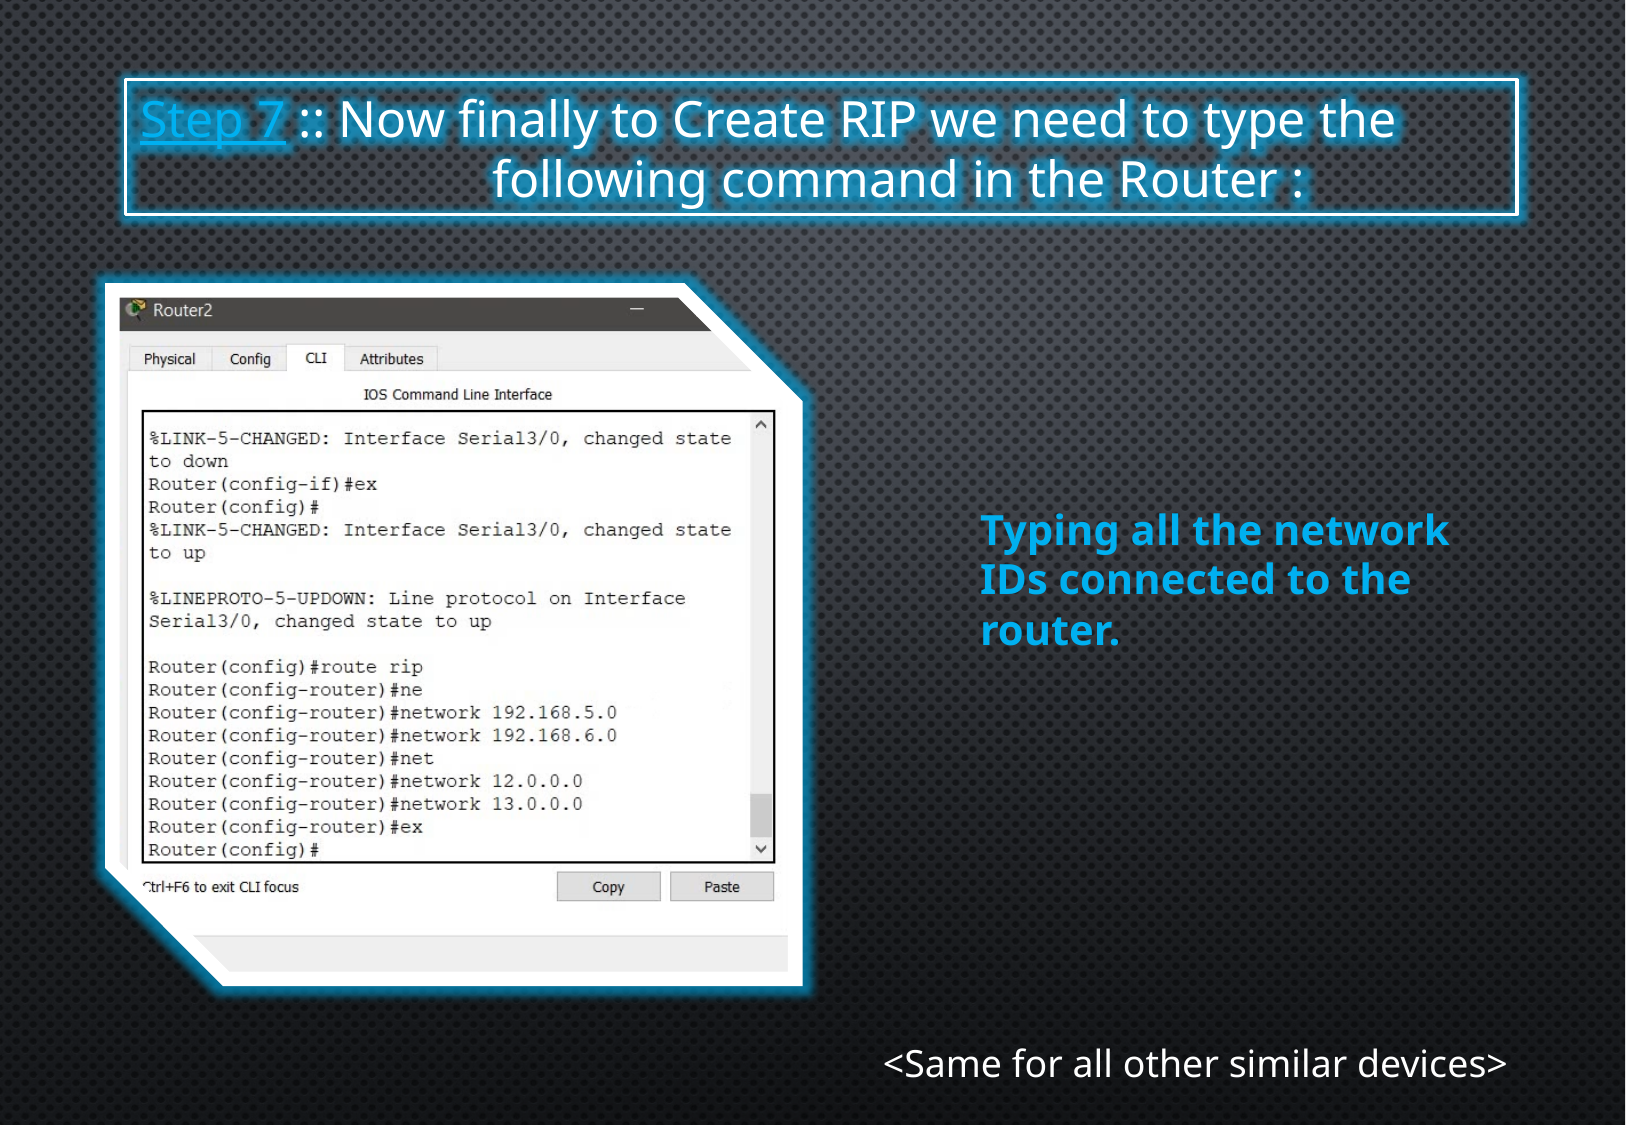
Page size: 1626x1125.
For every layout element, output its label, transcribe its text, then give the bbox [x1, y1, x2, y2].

picture [112, 889, 203, 980]
text_box <Same for all other similar devices> [868, 1032, 1524, 1093]
text_box Step 7 :: Now finally to Create RIP we need to type the following command in the Router : [125, 79, 1517, 215]
text_box Typing all the network IDs connected to the router. [965, 495, 1468, 661]
picture [112, 290, 796, 980]
